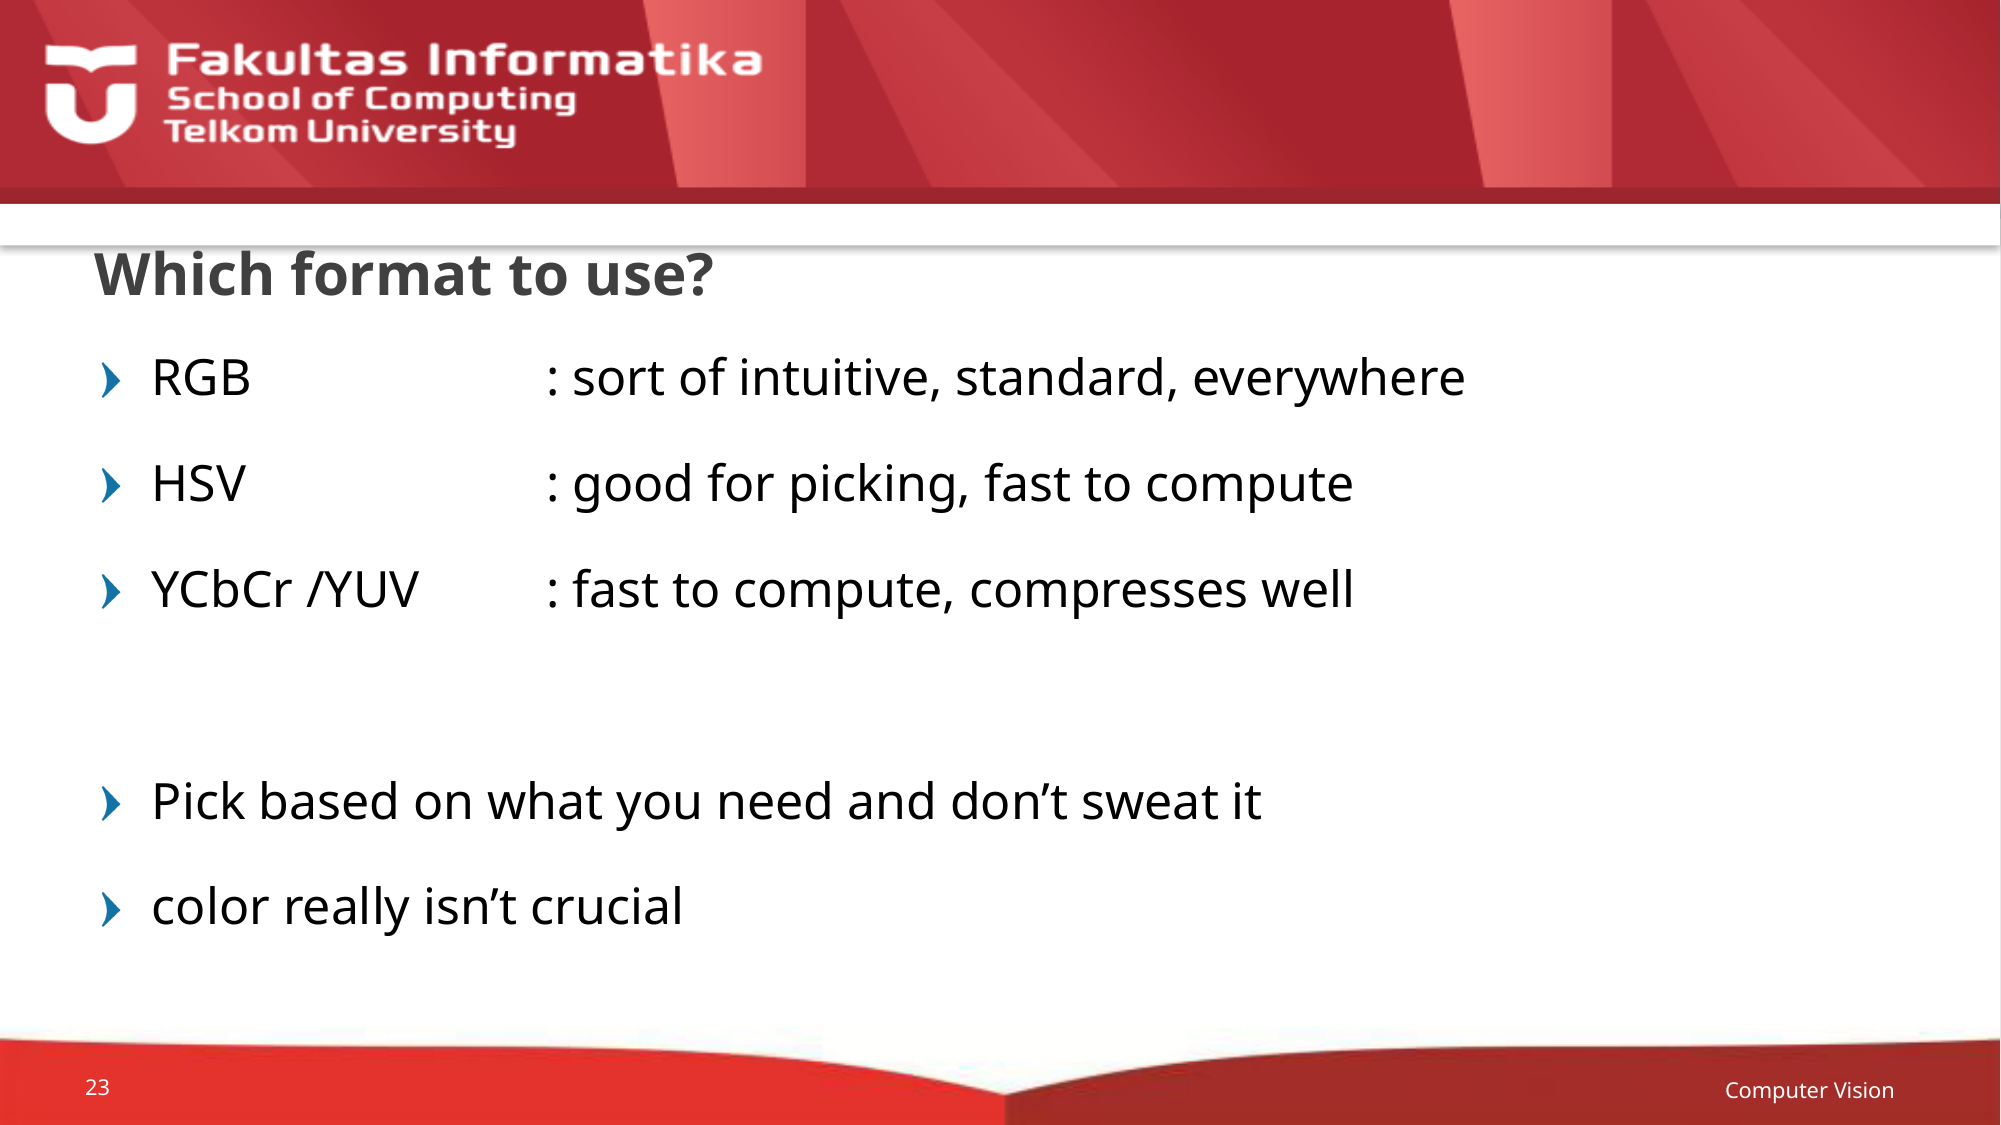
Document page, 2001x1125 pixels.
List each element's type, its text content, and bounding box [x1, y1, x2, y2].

list Computer Vision [1185, 1058, 1911, 1119]
picture [95, 775, 124, 823]
list RGB : sort of intuitive, standard, everywhere HSV : good for picking, fast to compute YCbCr /YUV : fast to compute, compresses well Pick based on what you need and don’t sweat it color really isn’t crucial [80, 329, 1902, 990]
slide_number 23 [85, 1058, 164, 1119]
title Which format to use? [79, 219, 1901, 325]
picture [95, 457, 124, 505]
picture [95, 351, 124, 400]
picture [0, 0, 2001, 1125]
picture [95, 881, 124, 929]
picture [95, 563, 124, 611]
